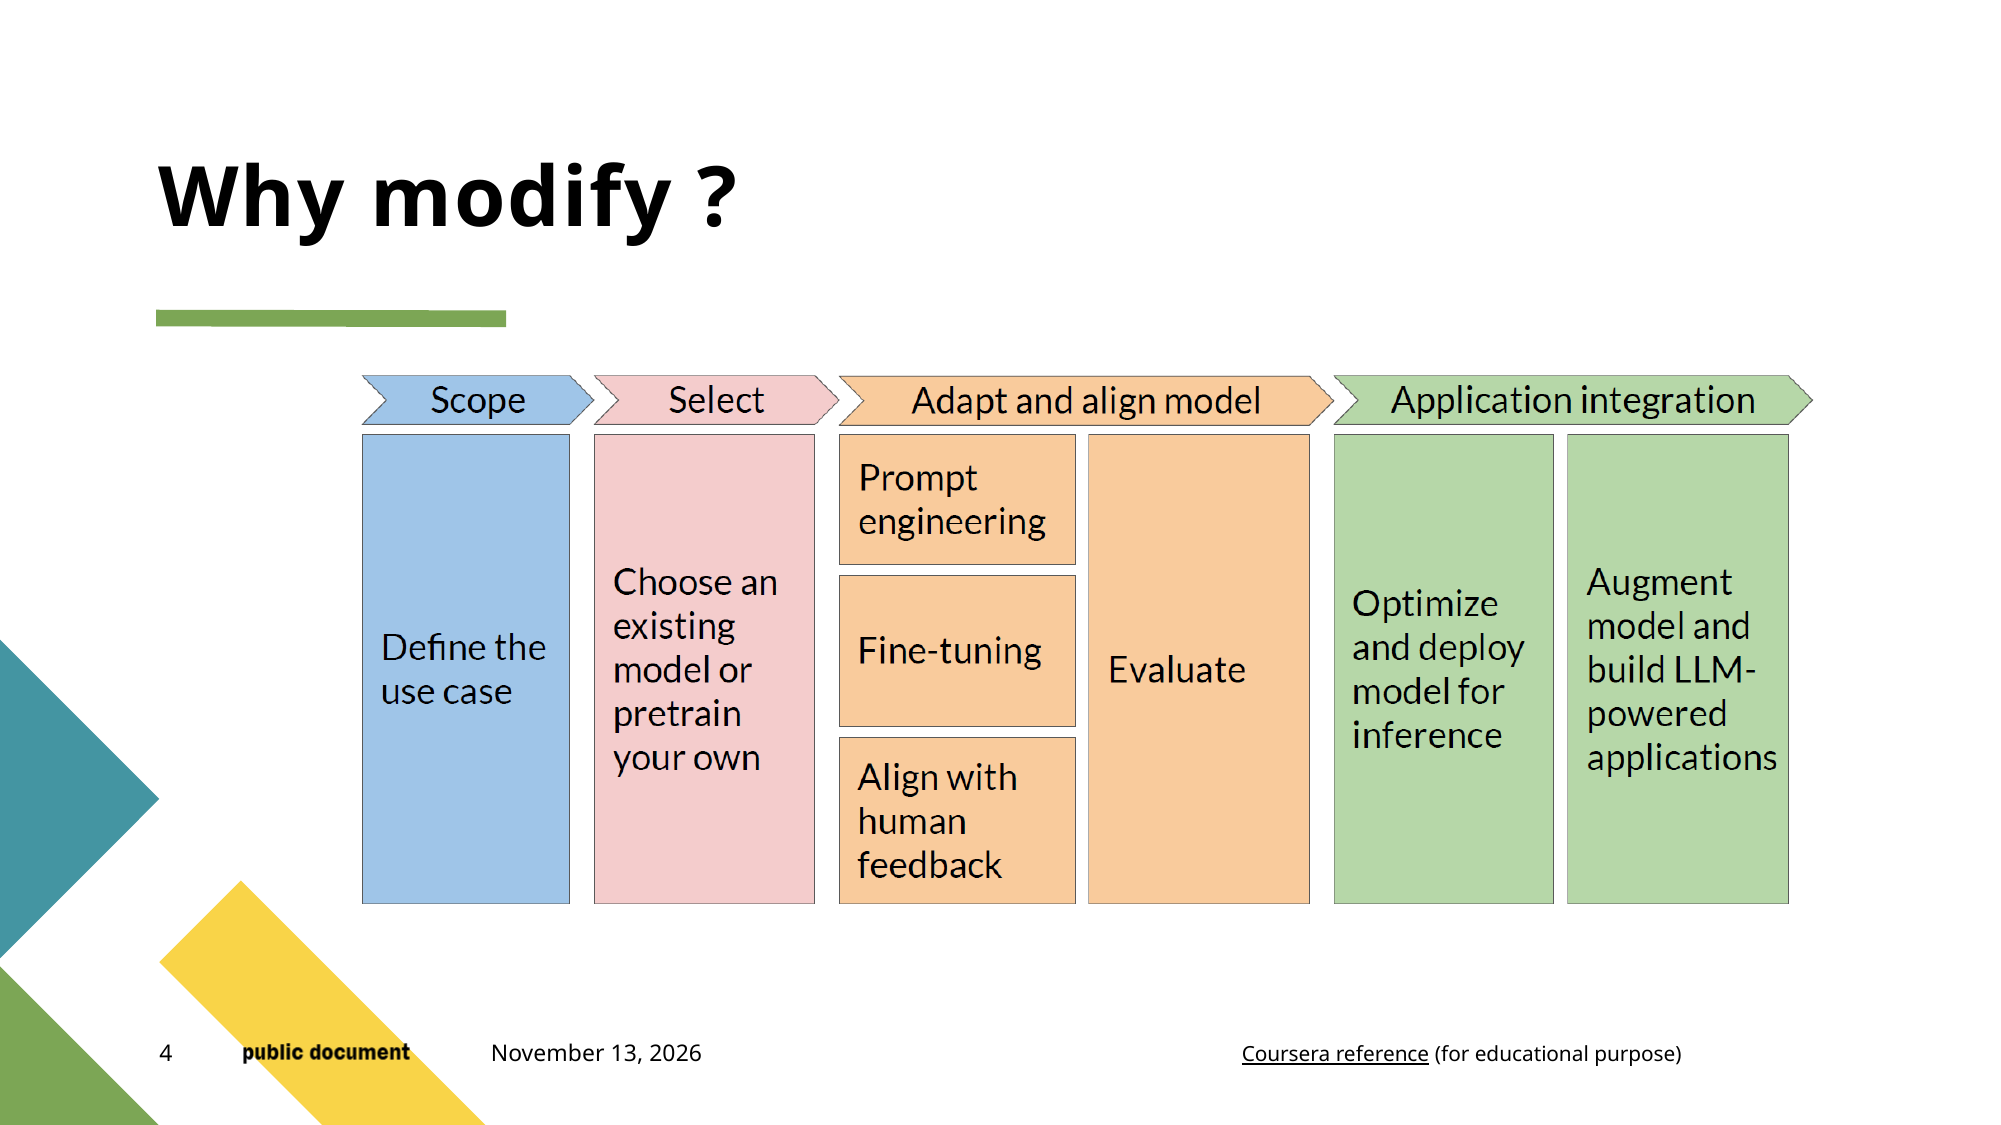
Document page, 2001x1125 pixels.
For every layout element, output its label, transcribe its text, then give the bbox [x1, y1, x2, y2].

picture [228, 1029, 459, 1080]
slide_number 4 [159, 1038, 196, 1080]
title Why modify ? [158, 144, 1778, 245]
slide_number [490, 1038, 707, 1080]
picture [349, 356, 1823, 927]
text_box Coursera reference (for educational purpose) [1227, 1033, 1823, 1077]
